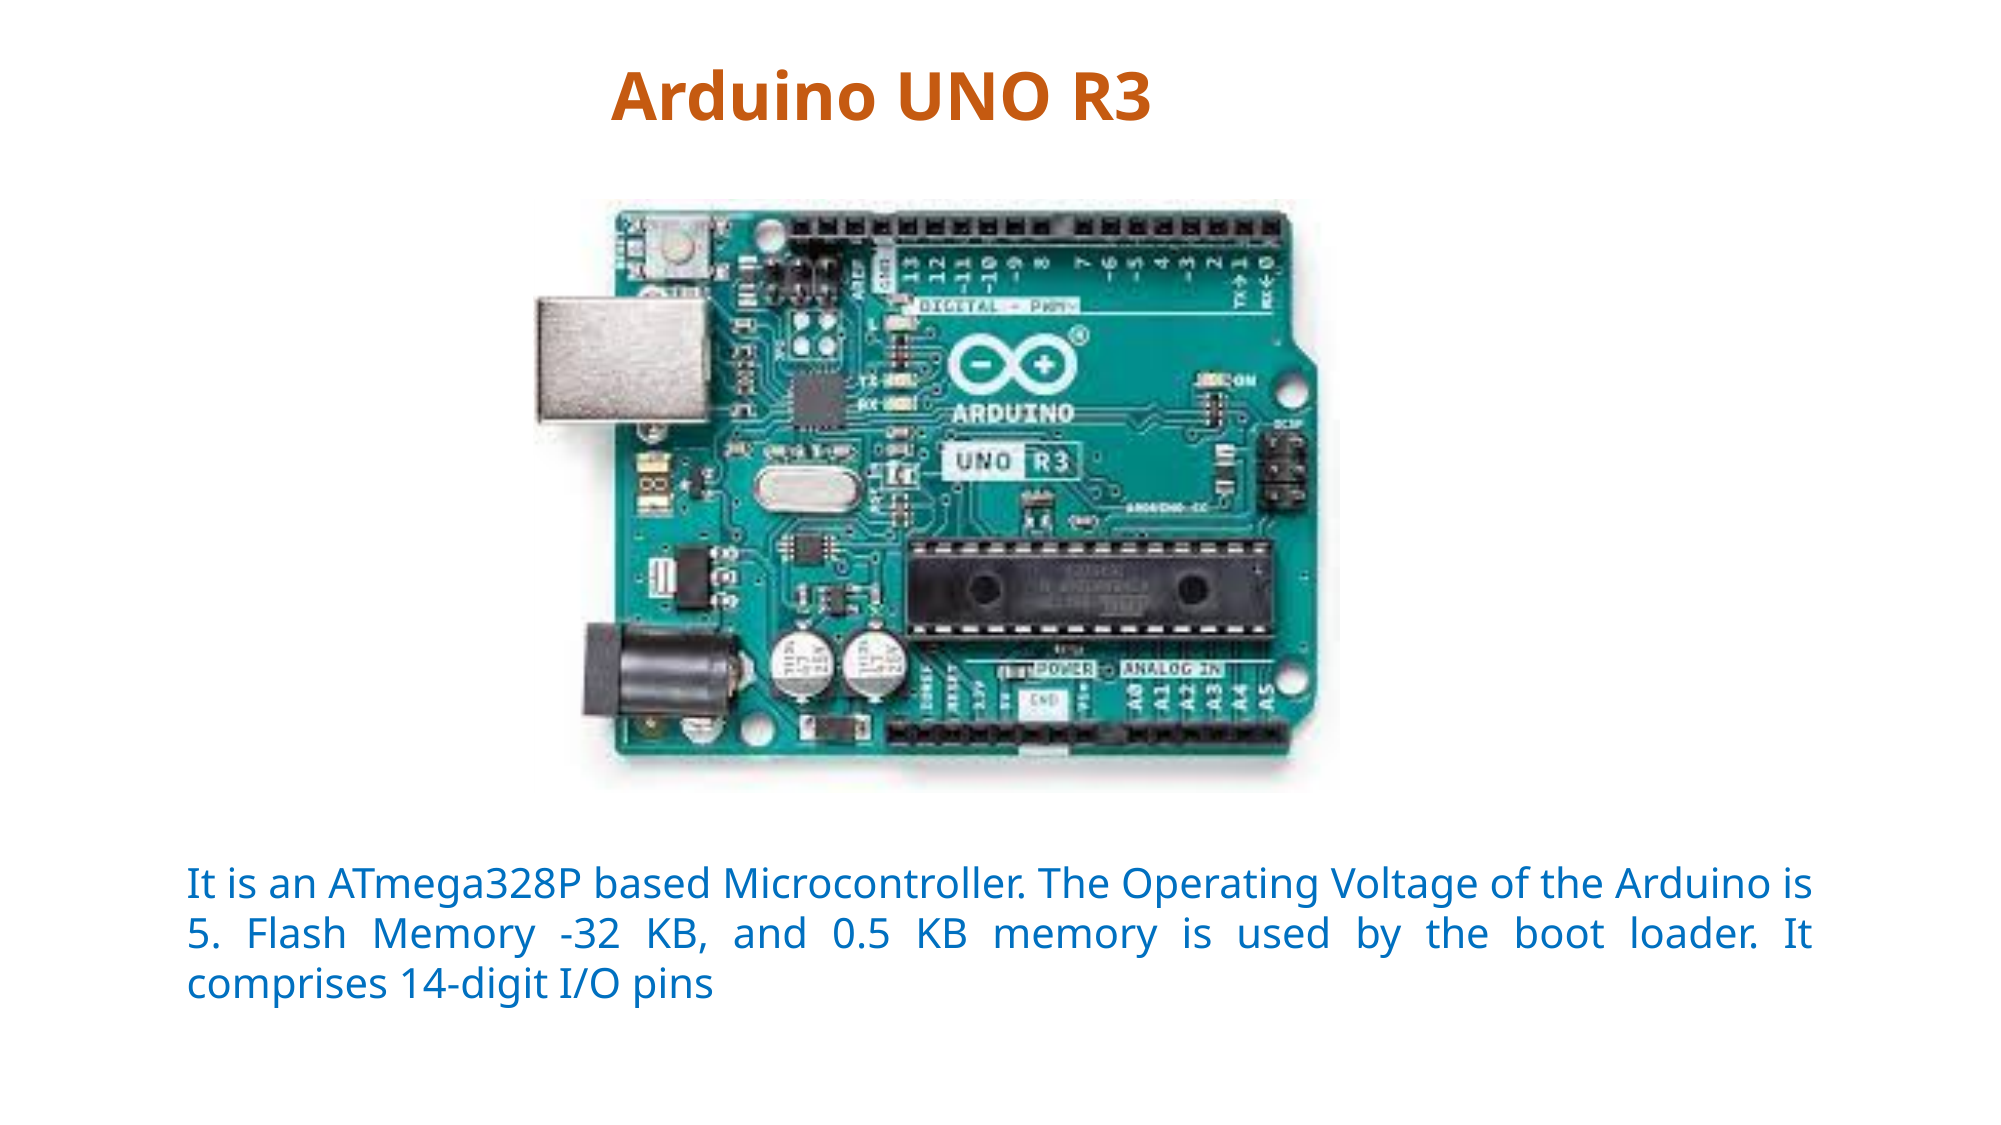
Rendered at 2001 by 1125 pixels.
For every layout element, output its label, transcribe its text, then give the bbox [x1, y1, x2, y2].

text_box It is an ATmega328P based Microcontroller. The Operating Voltage of the Arduino is 5. Flash Memory -32 KB, and 0.5 KB memory is used by the boot loader. It comprises 14-digit I/O pins [171, 849, 1829, 1015]
picture [532, 199, 1340, 793]
text_box Arduino UNO R3 [597, 46, 1275, 142]
